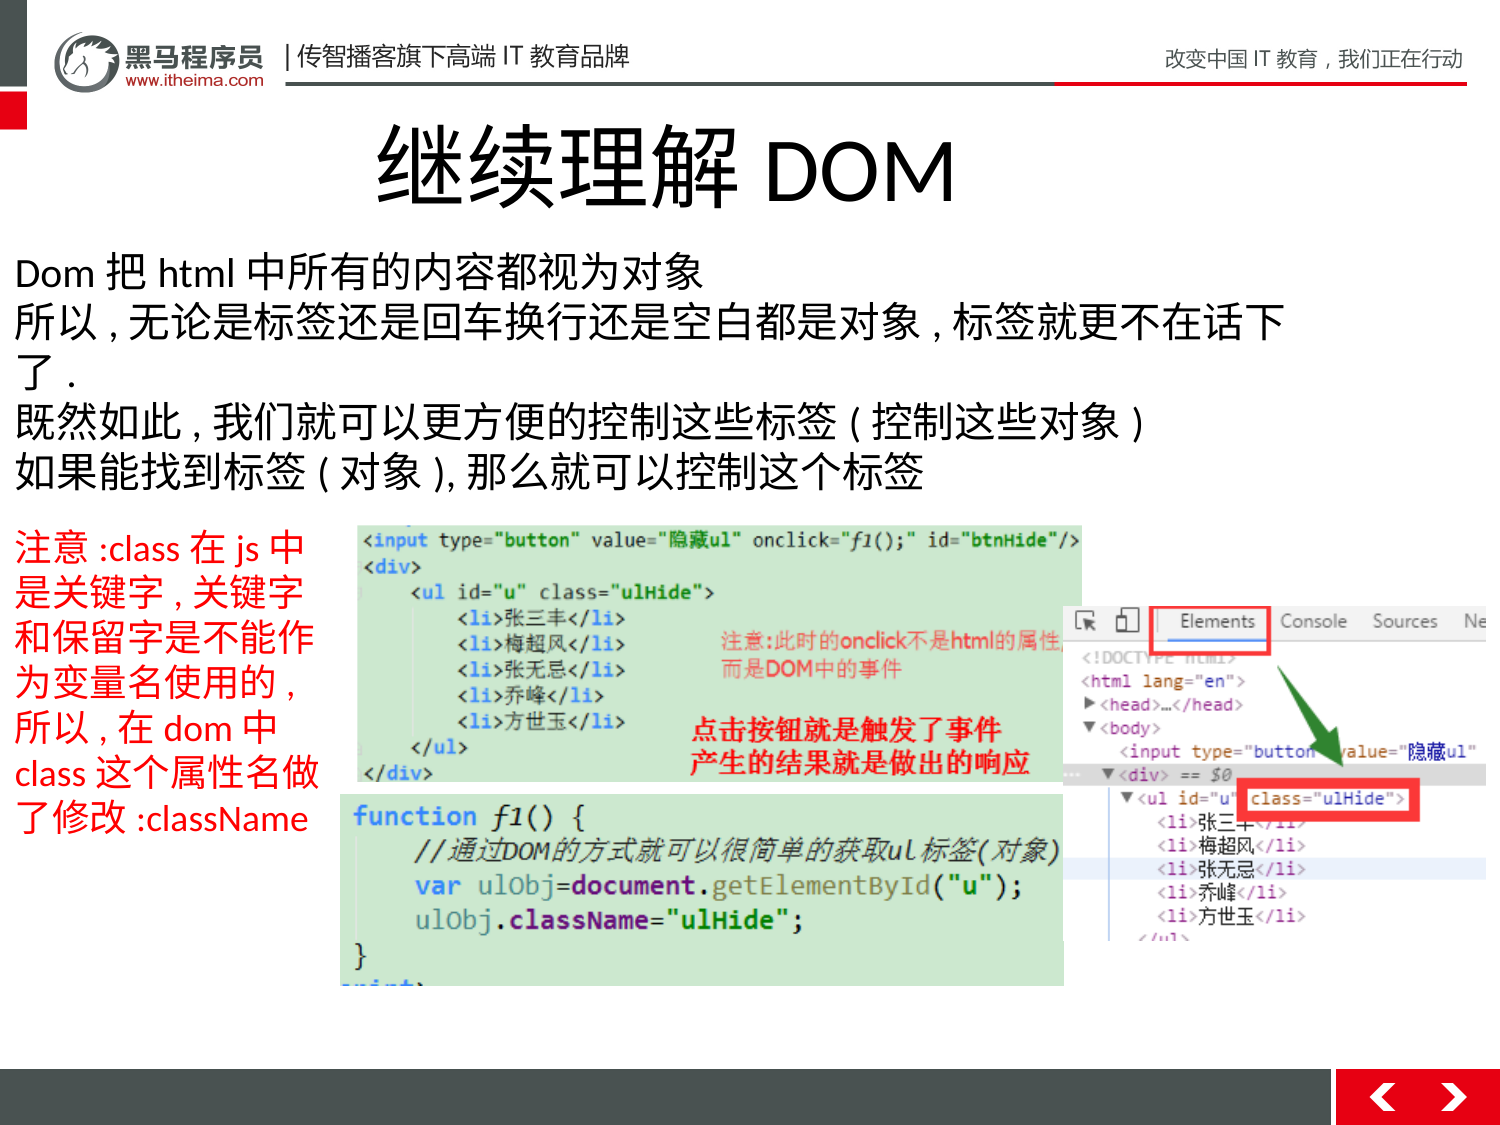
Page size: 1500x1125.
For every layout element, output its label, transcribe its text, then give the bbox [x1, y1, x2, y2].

list Dom把html中所有的内容都视为对象 所以,无论是标签还是回车换行还是空白都是对象,标签就更不在话下了. 既然如此,我们就可以更方便的控制这些标签(控制这些对象) 如果能找到标签(对象),那么就可以控制这个标签 [0, 237, 1334, 517]
text_box 注意:class在js中是关键字,关键字和保留字是不能作为变量名使用的, 所以,在dom中class这个属性名做了修改:className [0, 516, 357, 846]
title 继续理解DOM [0, 102, 1334, 237]
picture [0, 0, 1500, 1125]
